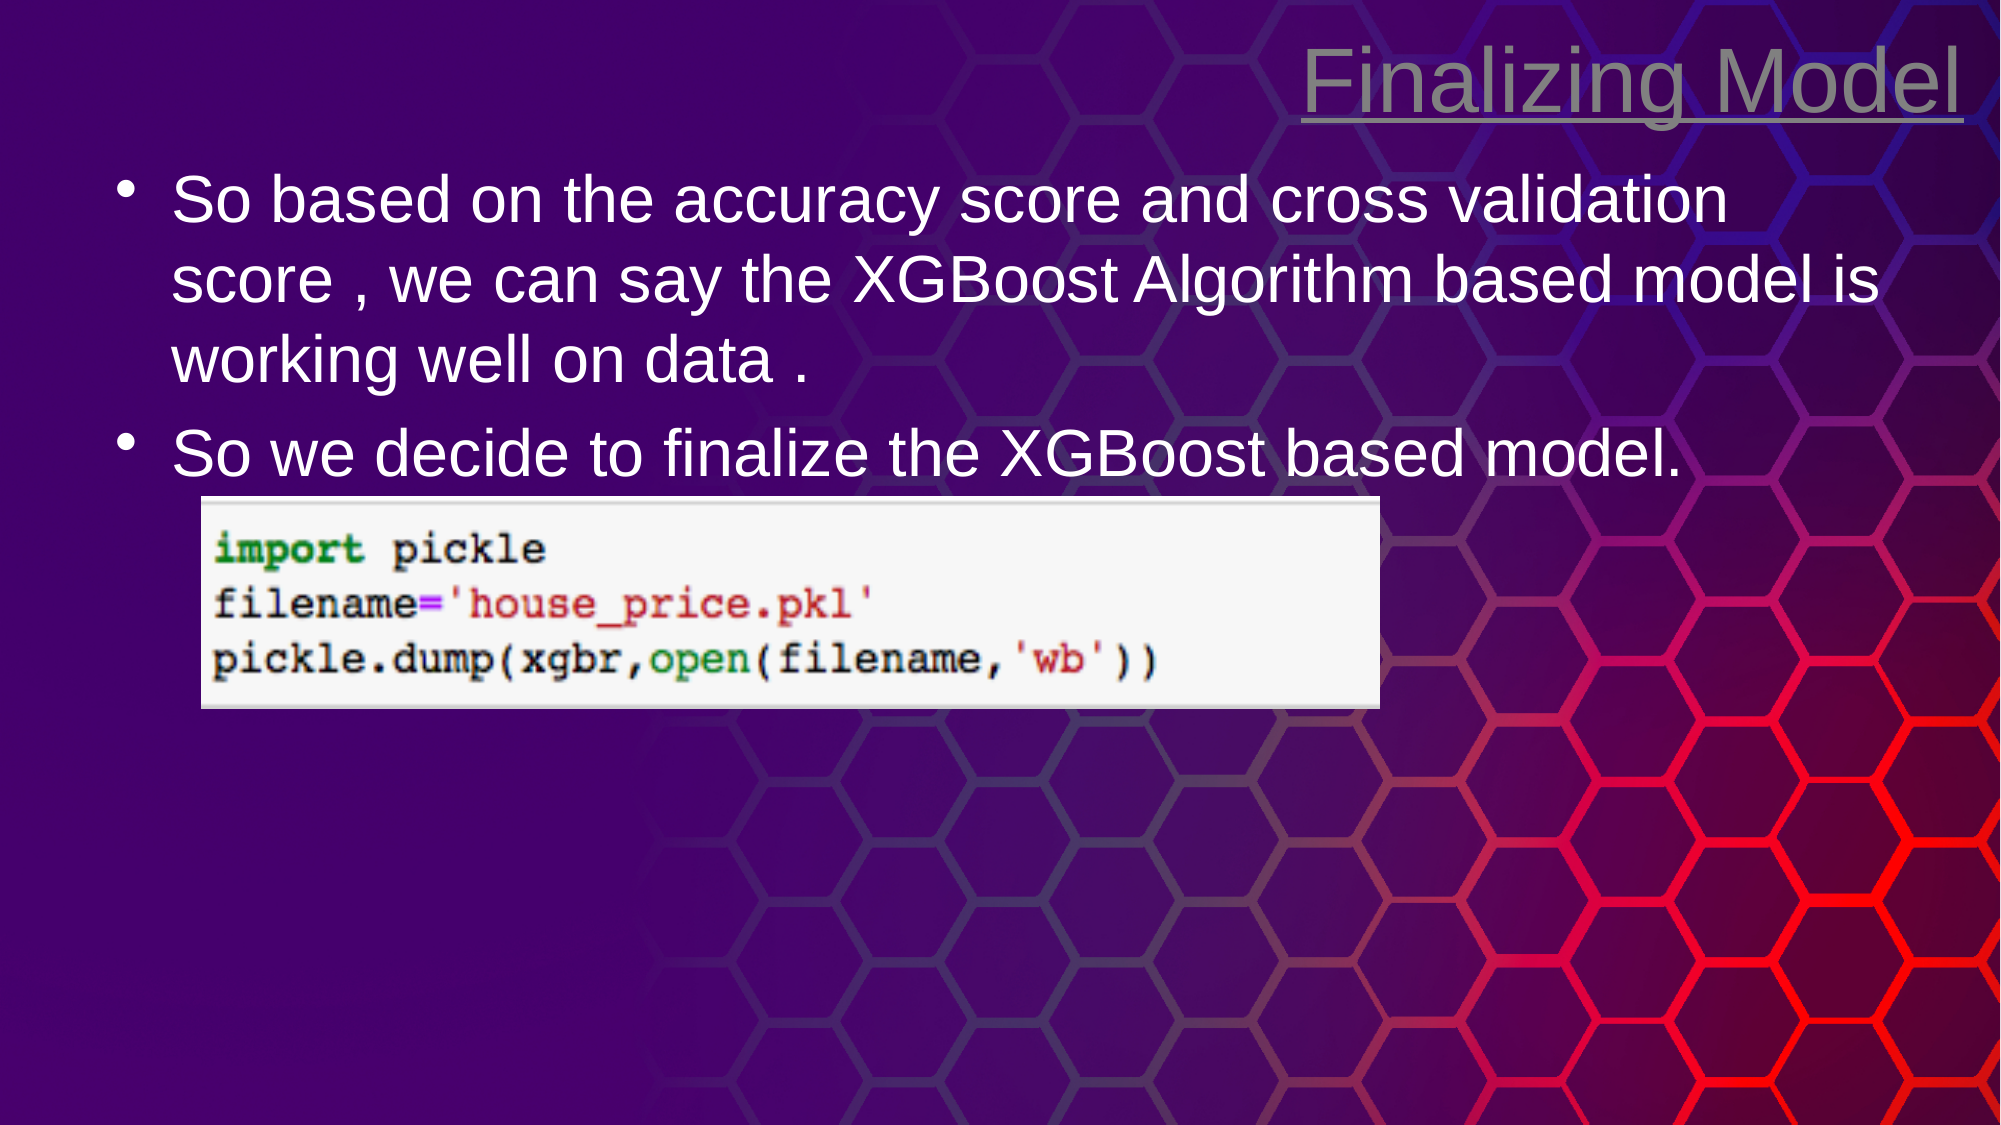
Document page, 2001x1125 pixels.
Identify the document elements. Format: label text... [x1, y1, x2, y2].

title Finalizing Model [99, 3, 1993, 150]
list So based on the accuracy score and cross validation score , we can say the XGBoost Algorithm based model is working well on data . So we decide to finalize the XGBoost based model. [99, 148, 1901, 1100]
picture [0, 0, 2001, 1125]
